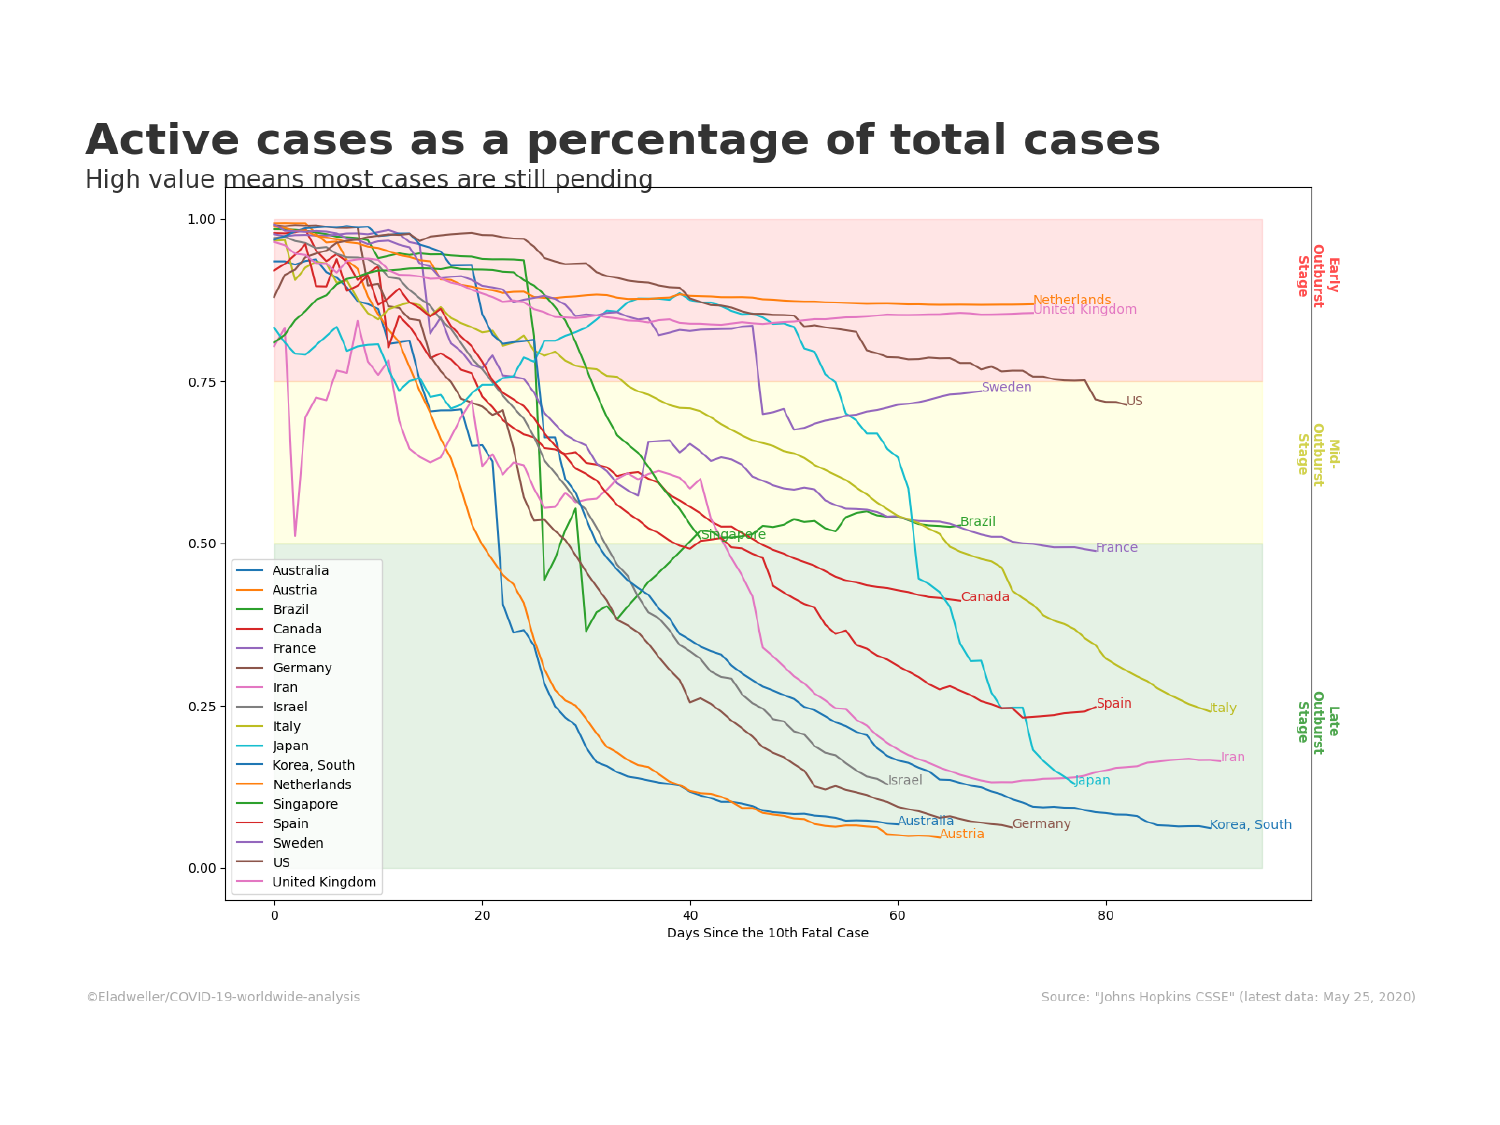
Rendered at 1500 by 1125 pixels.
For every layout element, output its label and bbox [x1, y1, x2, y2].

picture [74, 112, 1426, 1013]
